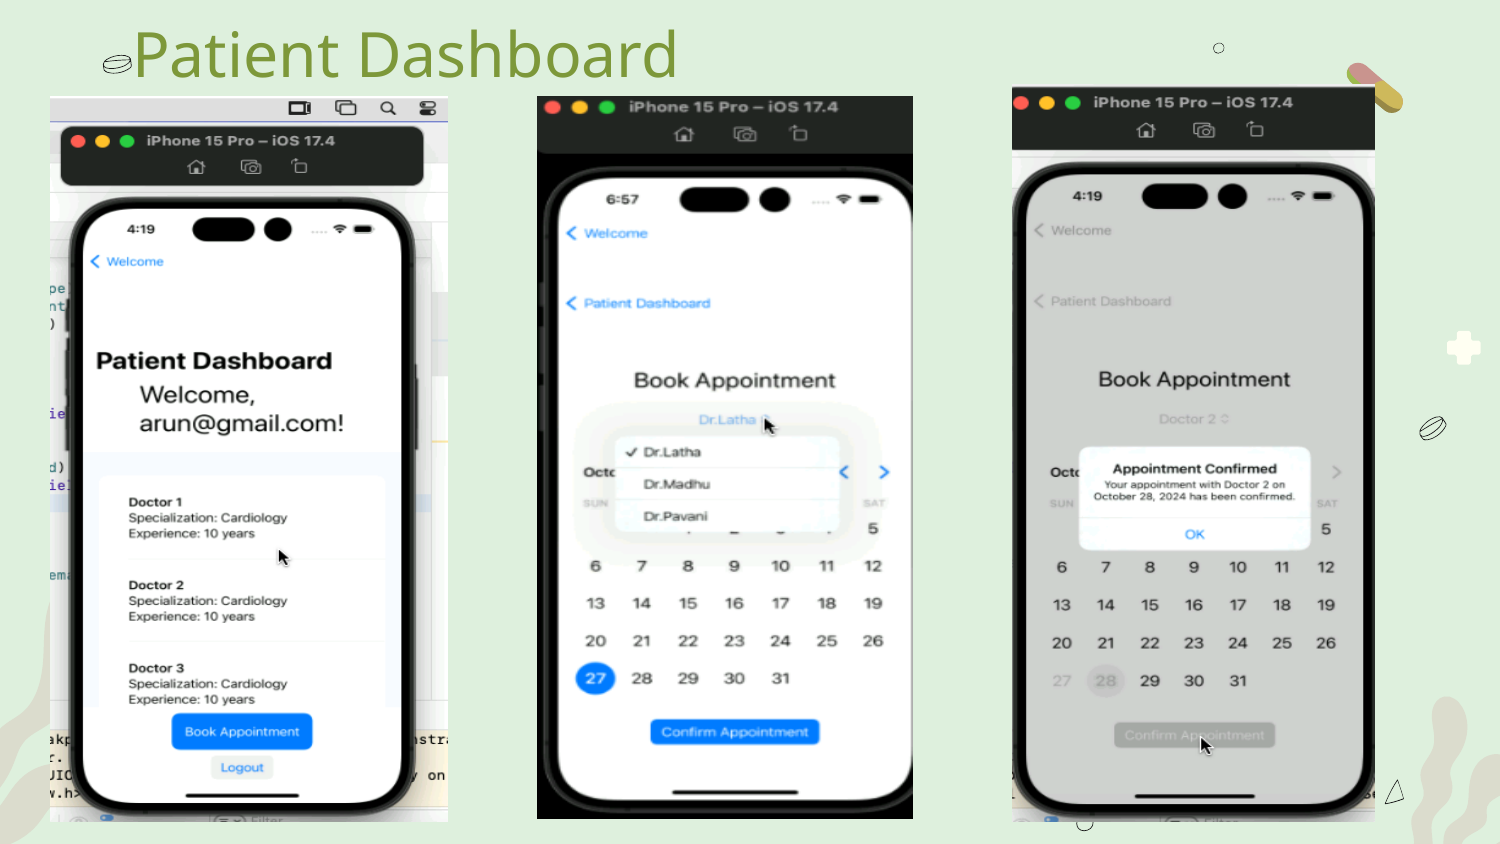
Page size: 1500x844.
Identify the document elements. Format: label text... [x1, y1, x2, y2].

picture [49, 96, 449, 823]
picture [1012, 84, 1376, 823]
title Patient Dashboard [0, 0, 813, 97]
picture [537, 96, 913, 820]
